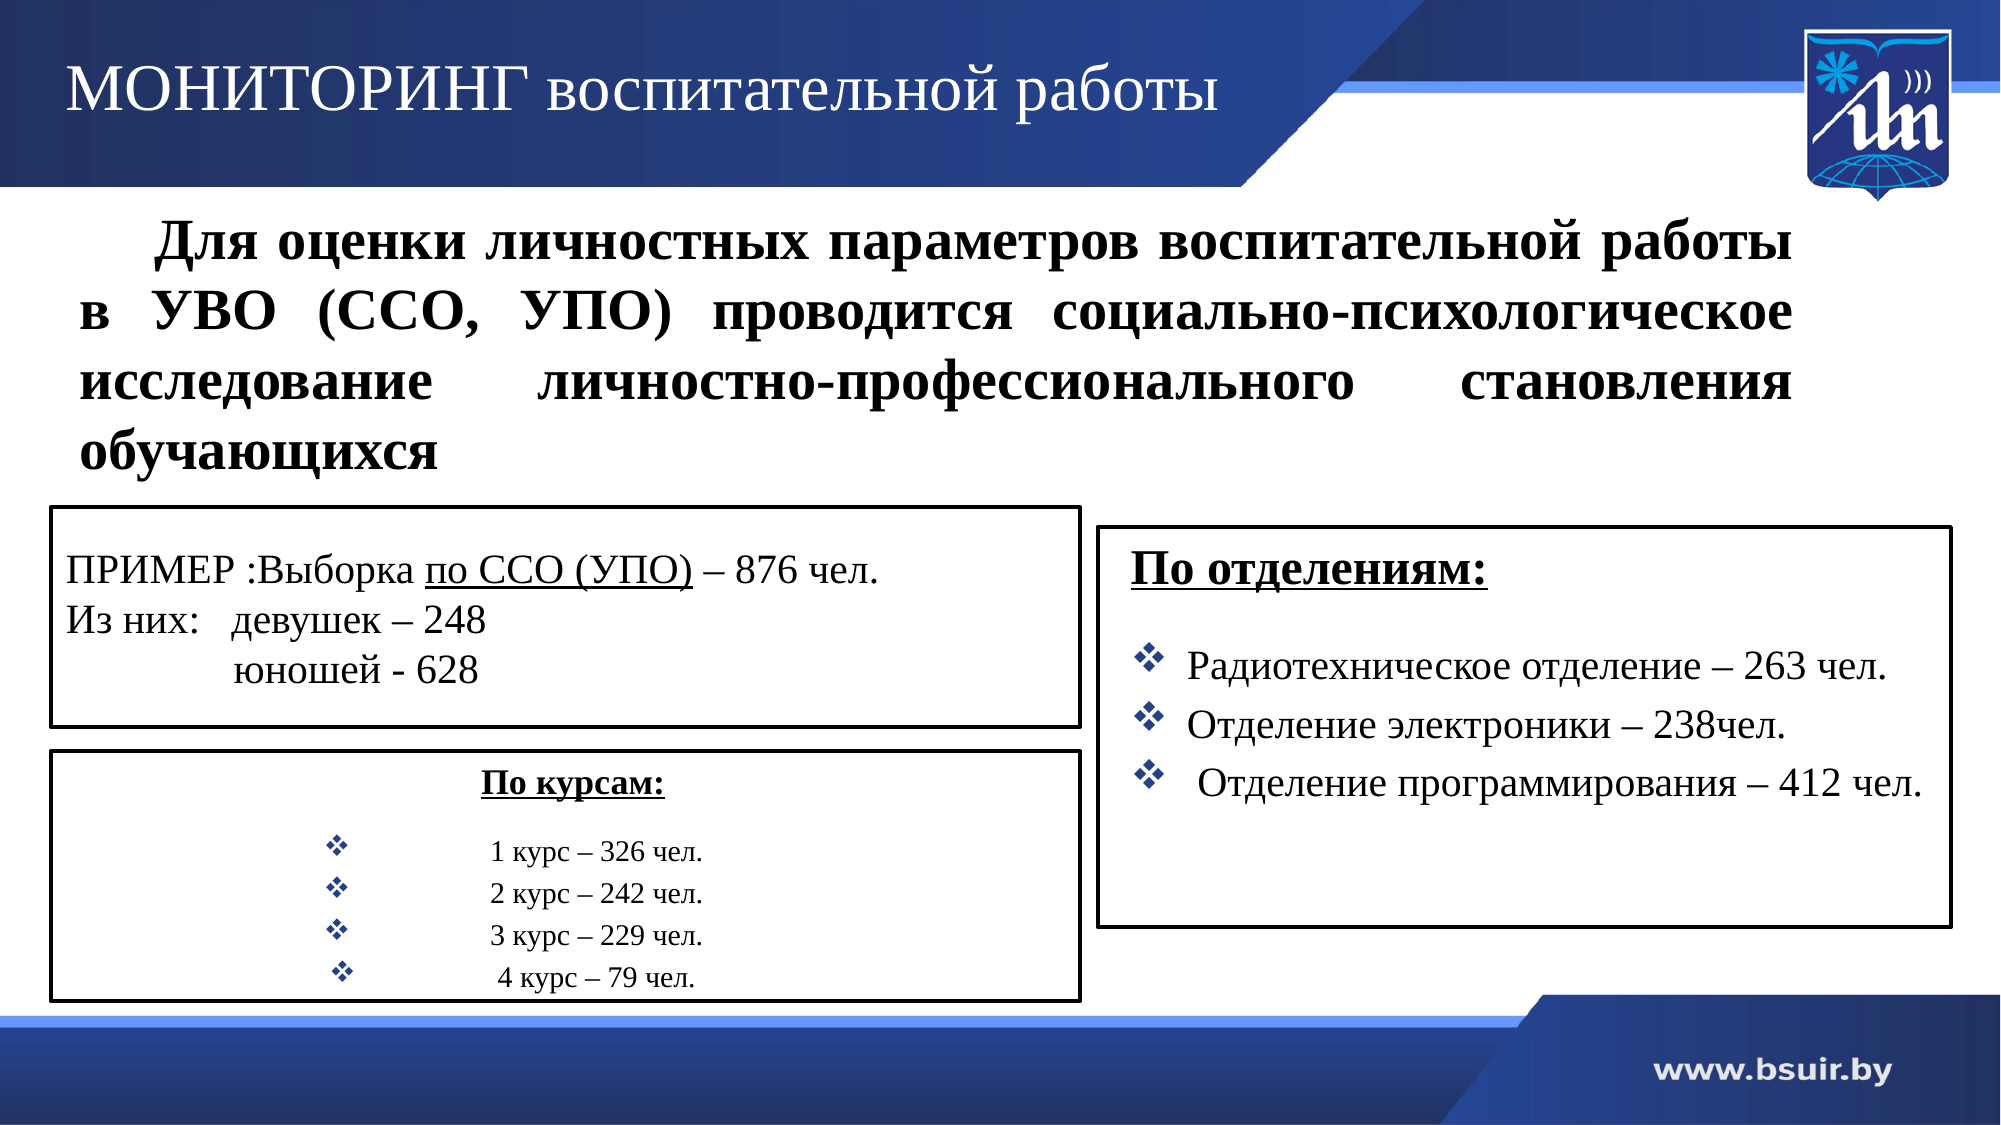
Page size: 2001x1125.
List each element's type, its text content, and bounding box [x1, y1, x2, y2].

text_box ПРИМЕР :Выборка по ССО (УПО) – 876 чел. Из них: девушек – 248 юношей - 628 [49, 505, 1082, 729]
text_box По отделениям: Радиотехническое отделение – 263 чел. Отделение электроники – 238чел. Отделение программирования – 412 чел. [1096, 525, 1953, 929]
text_box По курсам: 1 курс – 326 чел. 2 курс – 242 чел. 3 курс – 229 чел. 4 курс – 79 чел. [49, 749, 1082, 1003]
text_box Для оценки личностных параметров воспитательной работы в УВО (ССО, УПО) проводится социально-психологическое исследование личностно-профессионального становления обучающихся [65, 193, 1809, 489]
title МОНИТОРИНГ воспитательной работы [50, 0, 1351, 178]
picture [0, 0, 2001, 1125]
